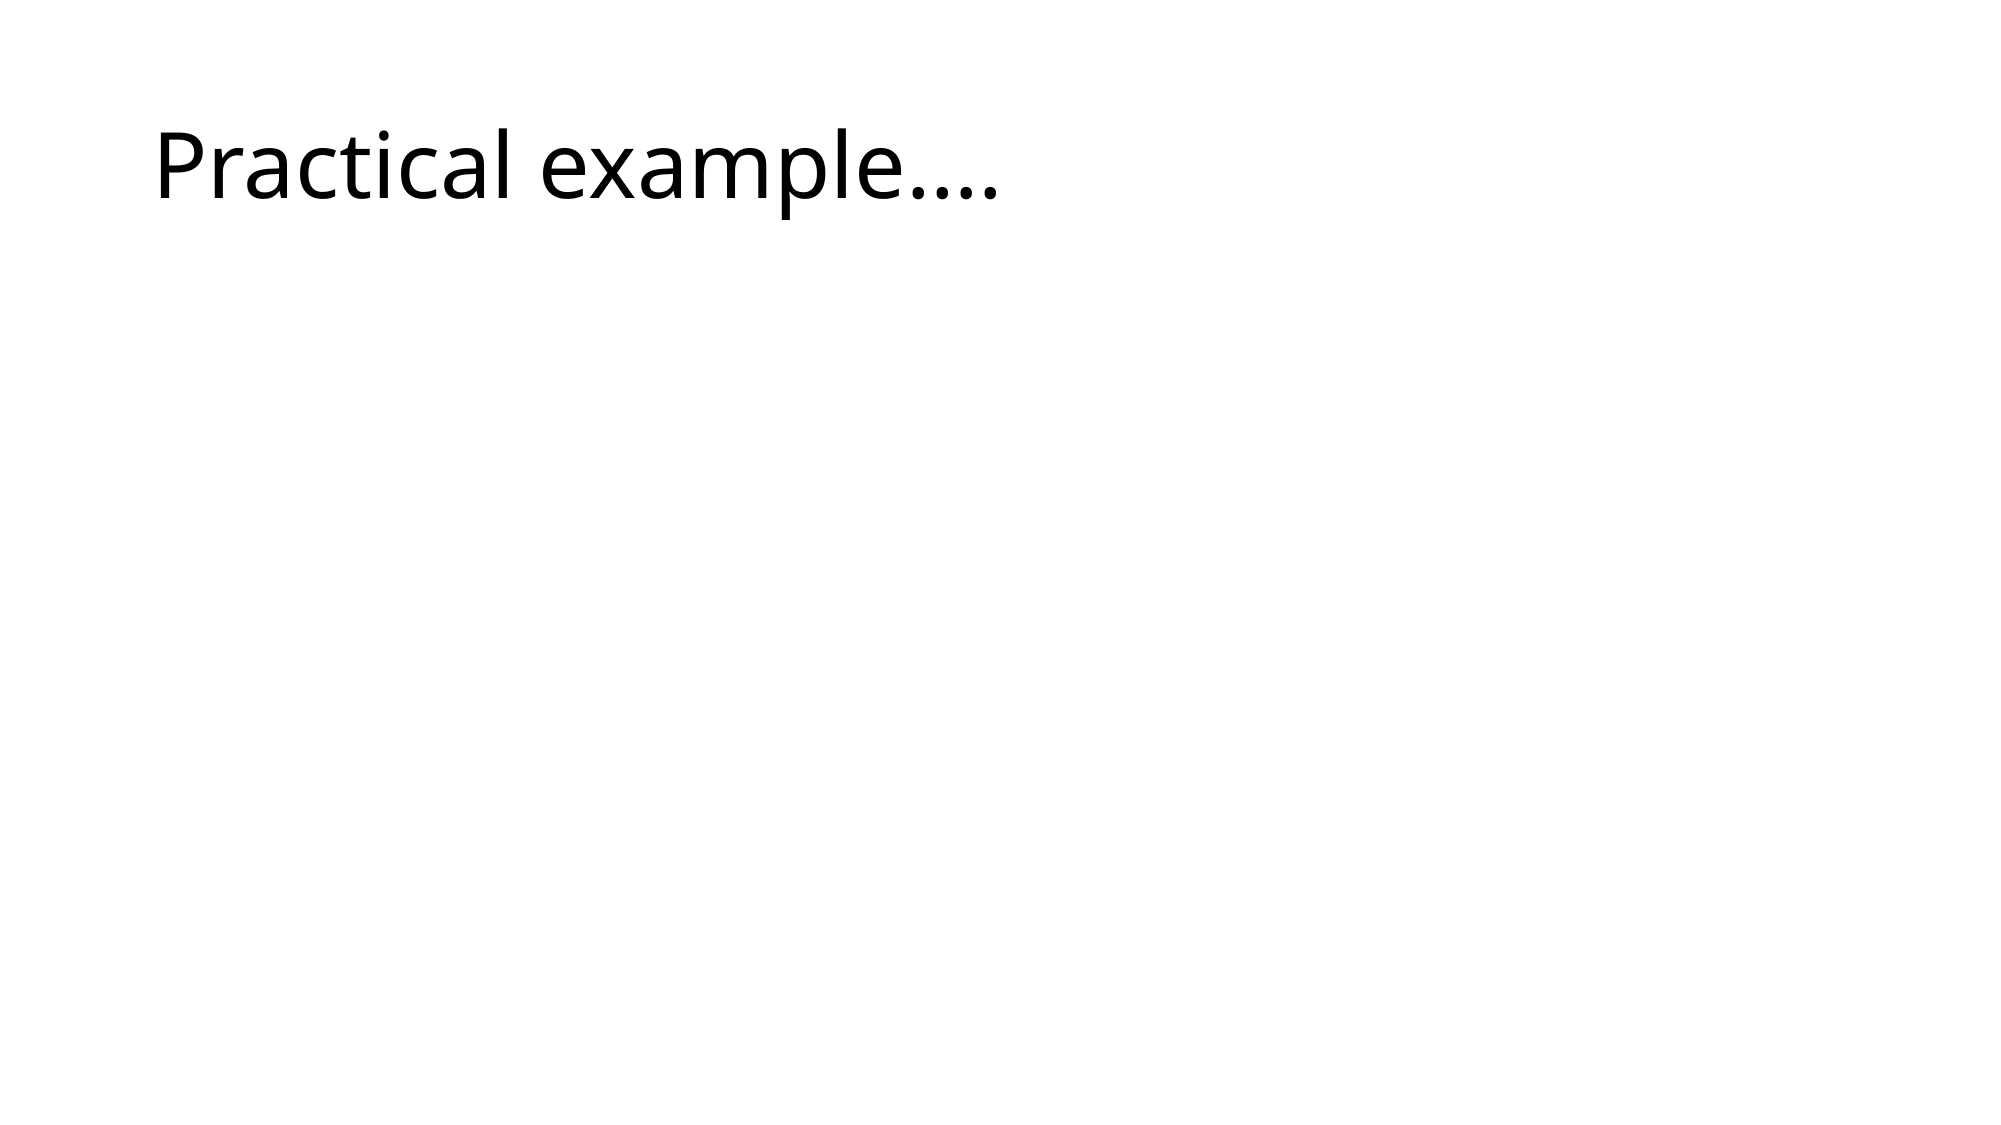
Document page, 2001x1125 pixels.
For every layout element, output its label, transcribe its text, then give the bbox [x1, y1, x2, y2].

title Practical example…. [137, 59, 1863, 278]
